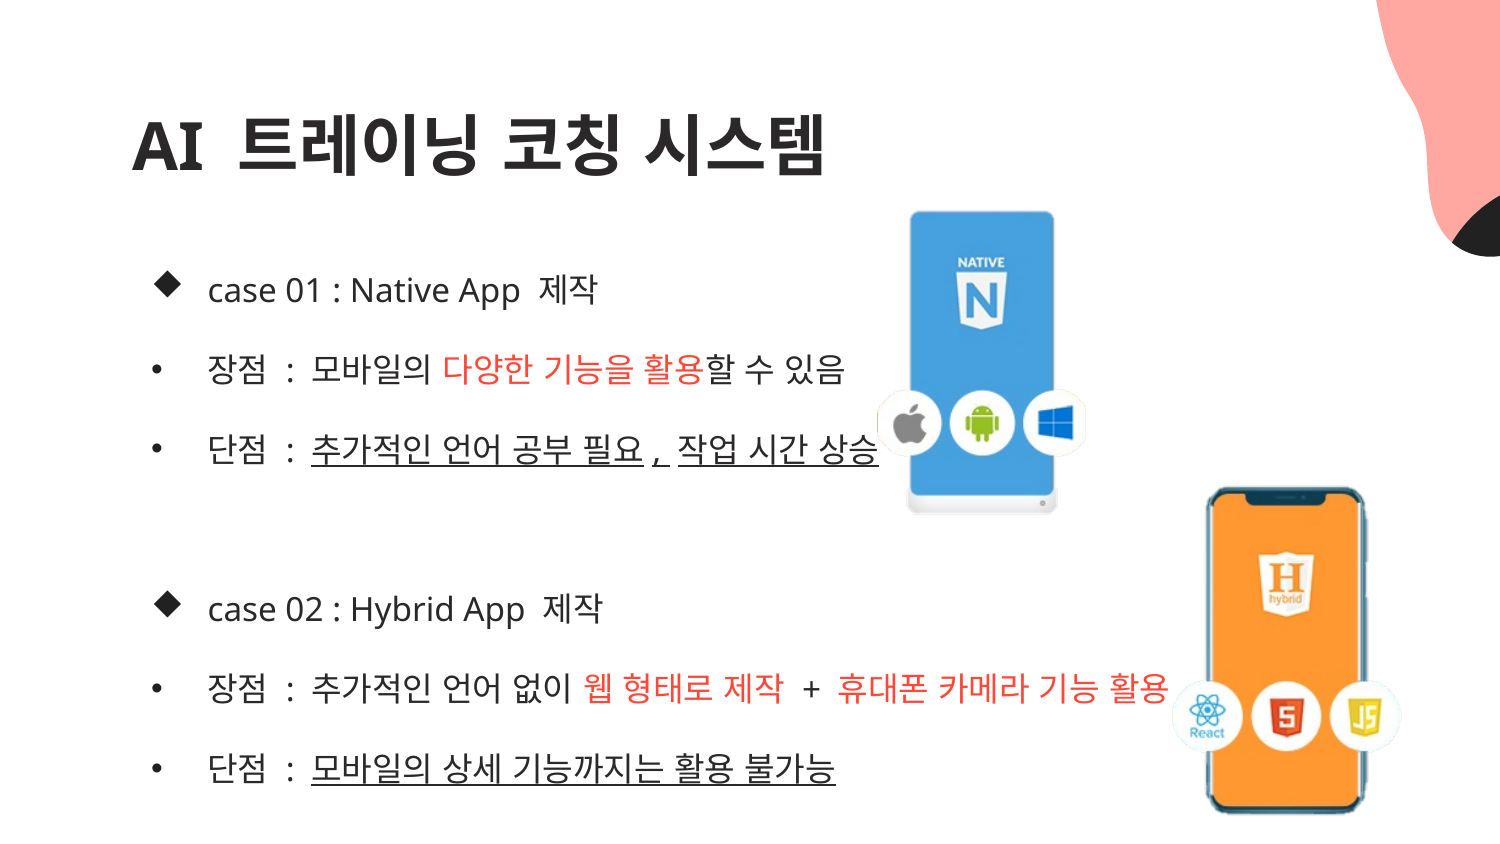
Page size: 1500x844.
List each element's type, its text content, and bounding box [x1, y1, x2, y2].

picture [868, 187, 1111, 530]
picture [1166, 464, 1409, 831]
title AI 트레이닝 코칭 시스템 [117, 89, 1325, 180]
subtitle case 01 : Native App 제작 장점 : 모바일의 다양한 기능을 활용할 수 있음 단점 : 추가적인 언어 공부 필요, 작업 시간 상승 case 02 : Hybrid App 제작 장점 : 추가적인 언어 없이 웹 형태로 제작 + 휴대폰 카메라 기능 활용 단점 : 모바일의 상세 기능까지는 활용 불가능 [117, 214, 1383, 804]
